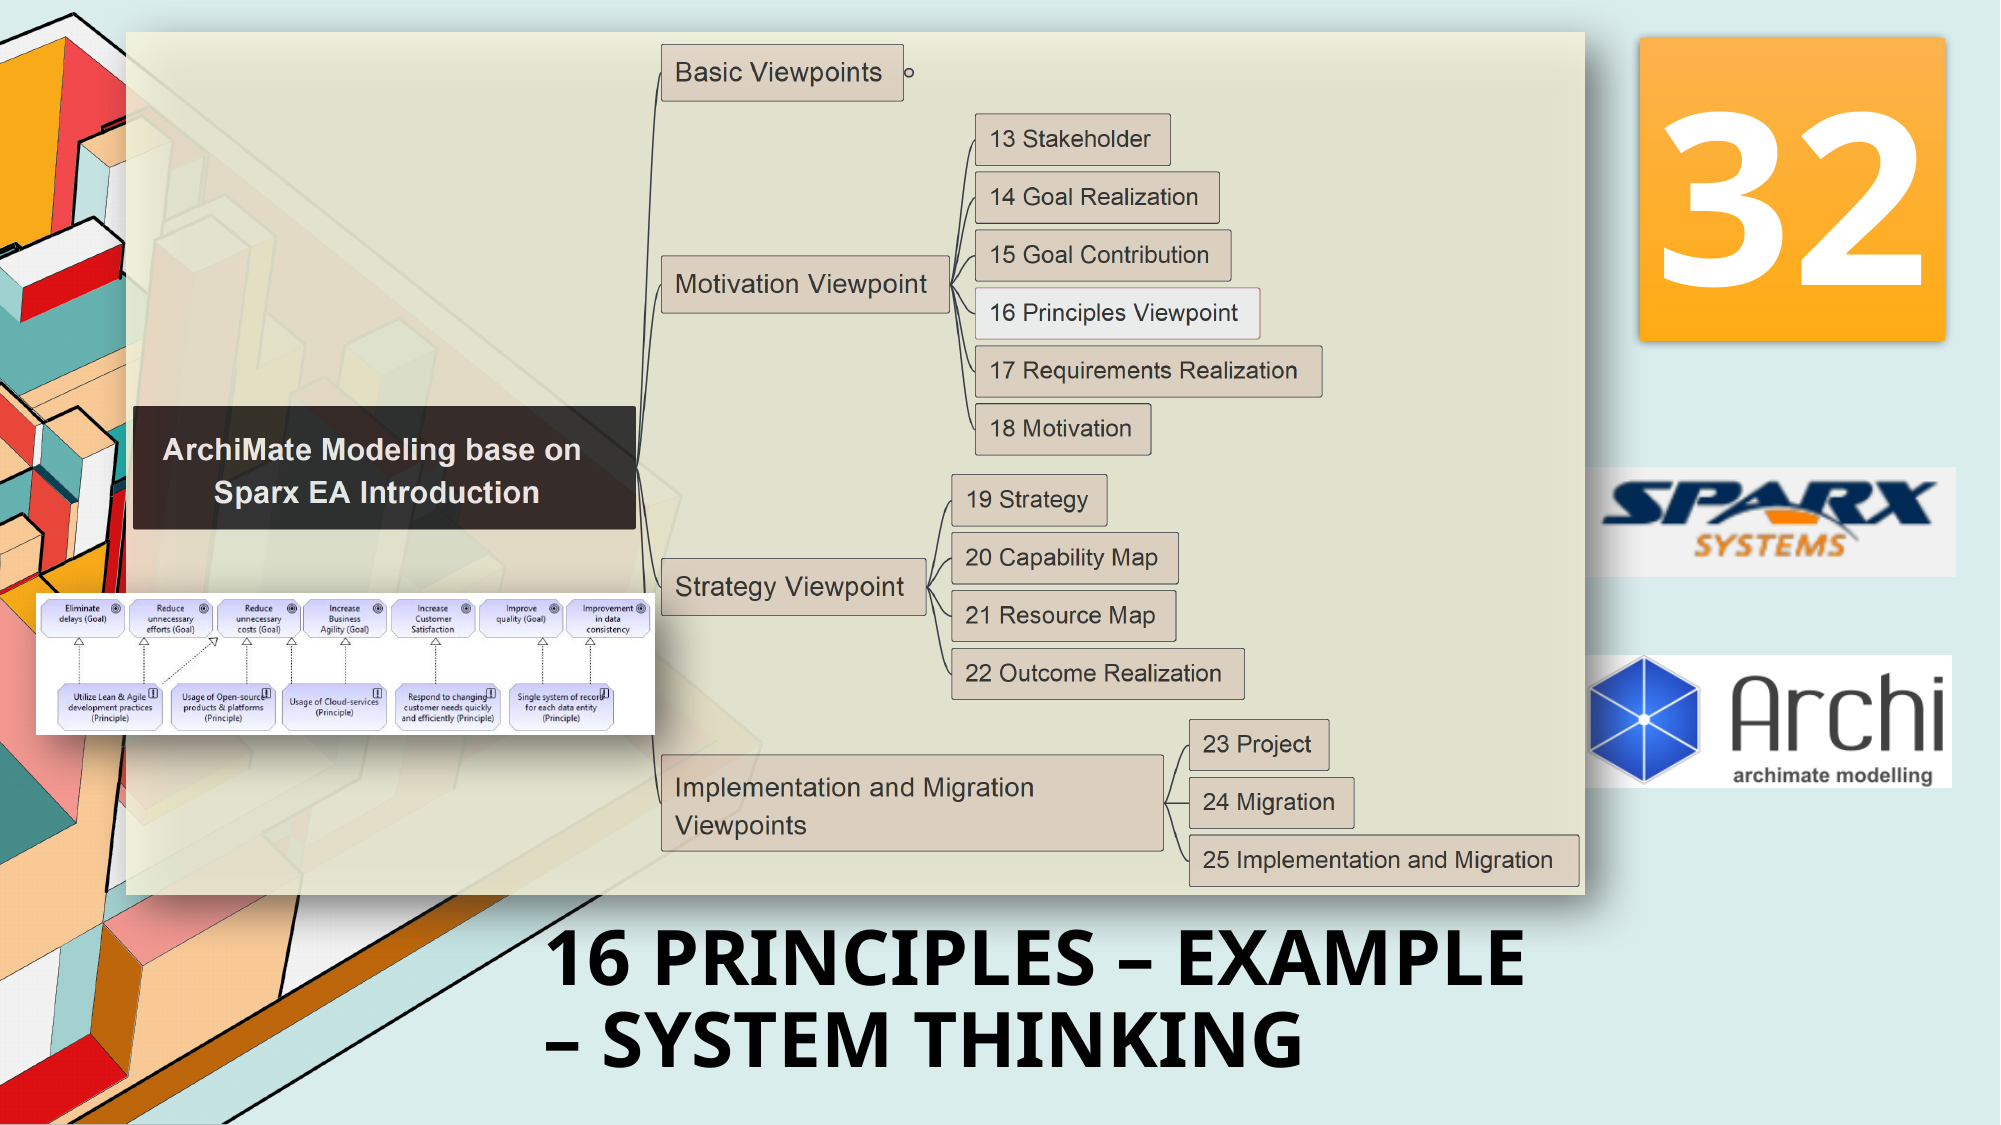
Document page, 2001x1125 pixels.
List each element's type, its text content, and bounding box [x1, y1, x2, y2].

picture [0, 0, 1956, 1125]
text_box 32 [1640, 38, 1945, 341]
title 16 Principles – Example – system Thinking [528, 936, 1599, 1125]
